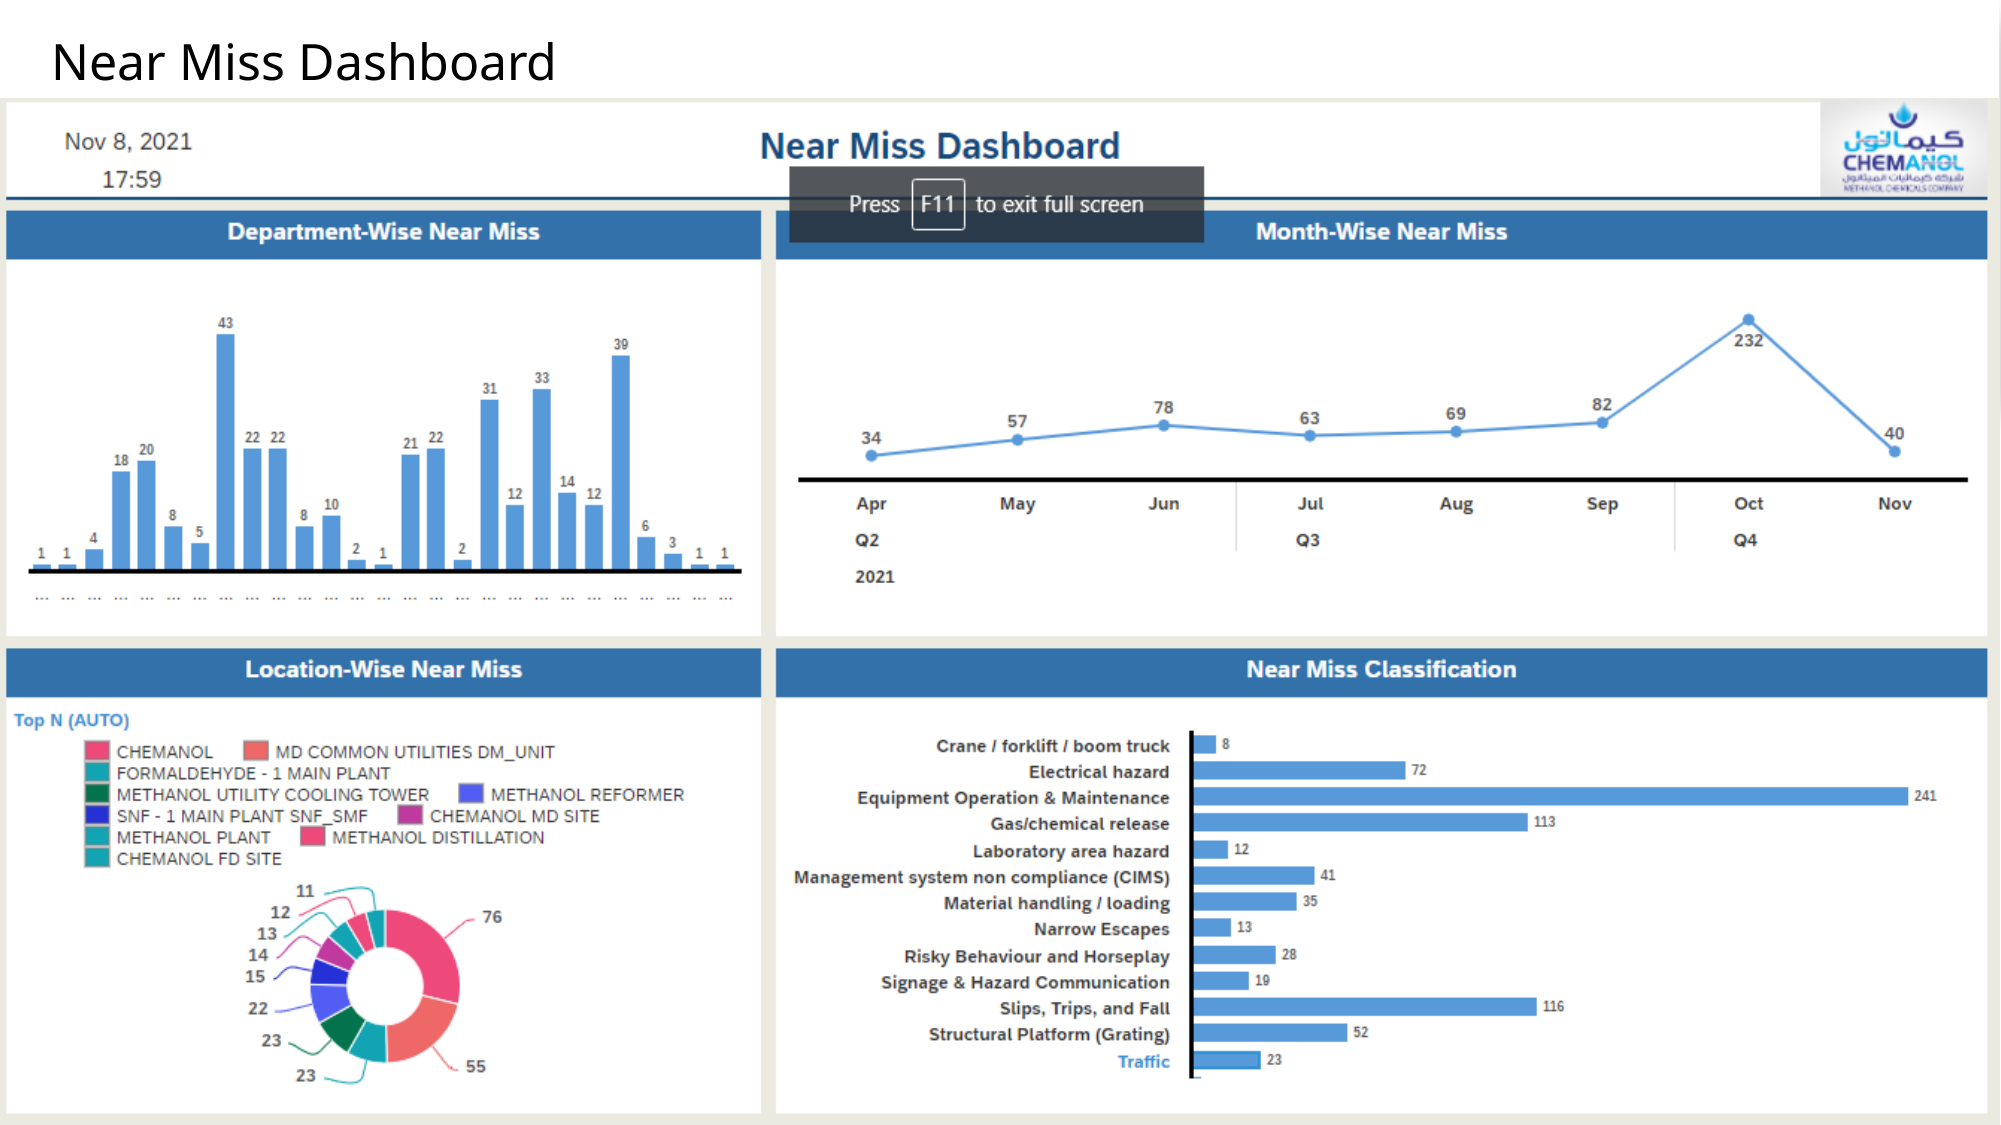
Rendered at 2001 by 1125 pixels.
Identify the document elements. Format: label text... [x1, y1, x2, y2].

picture [0, 97, 2000, 1125]
text_box Near Miss Dashboard [36, 22, 1780, 97]
